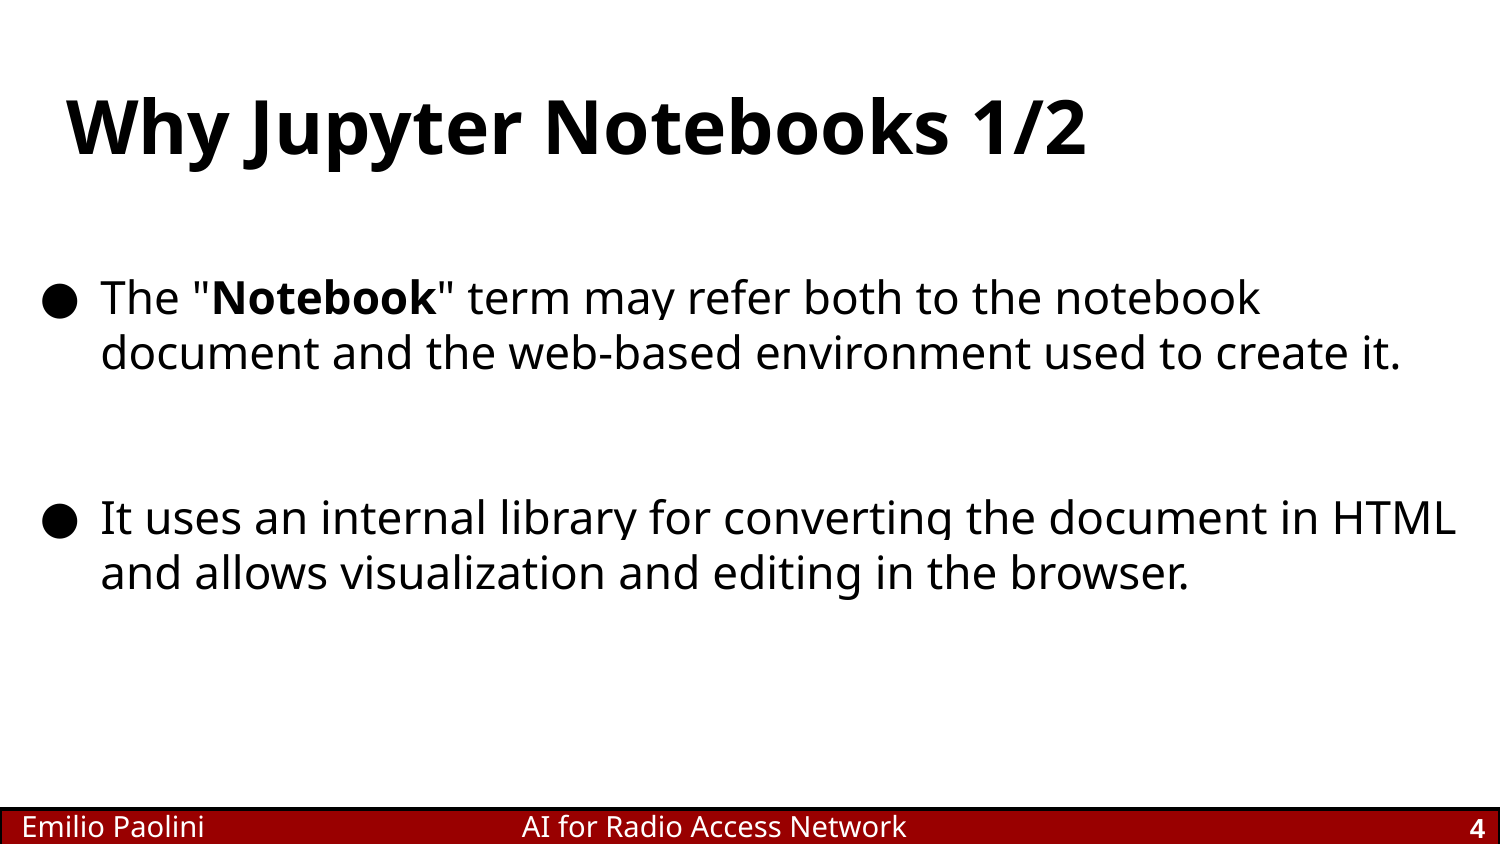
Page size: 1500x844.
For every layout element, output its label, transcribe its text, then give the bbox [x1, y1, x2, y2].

title Why Jupyter Notebooks 1/2 [51, 55, 1449, 194]
slide_number 4 [1454, 808, 1500, 844]
text_box The "Notebook" term may refer both to the notebook document and the web-based environment used to create it. It uses an internal library for converting the document in HTML and allows visualization and editing in the browser. [10, 253, 1490, 614]
